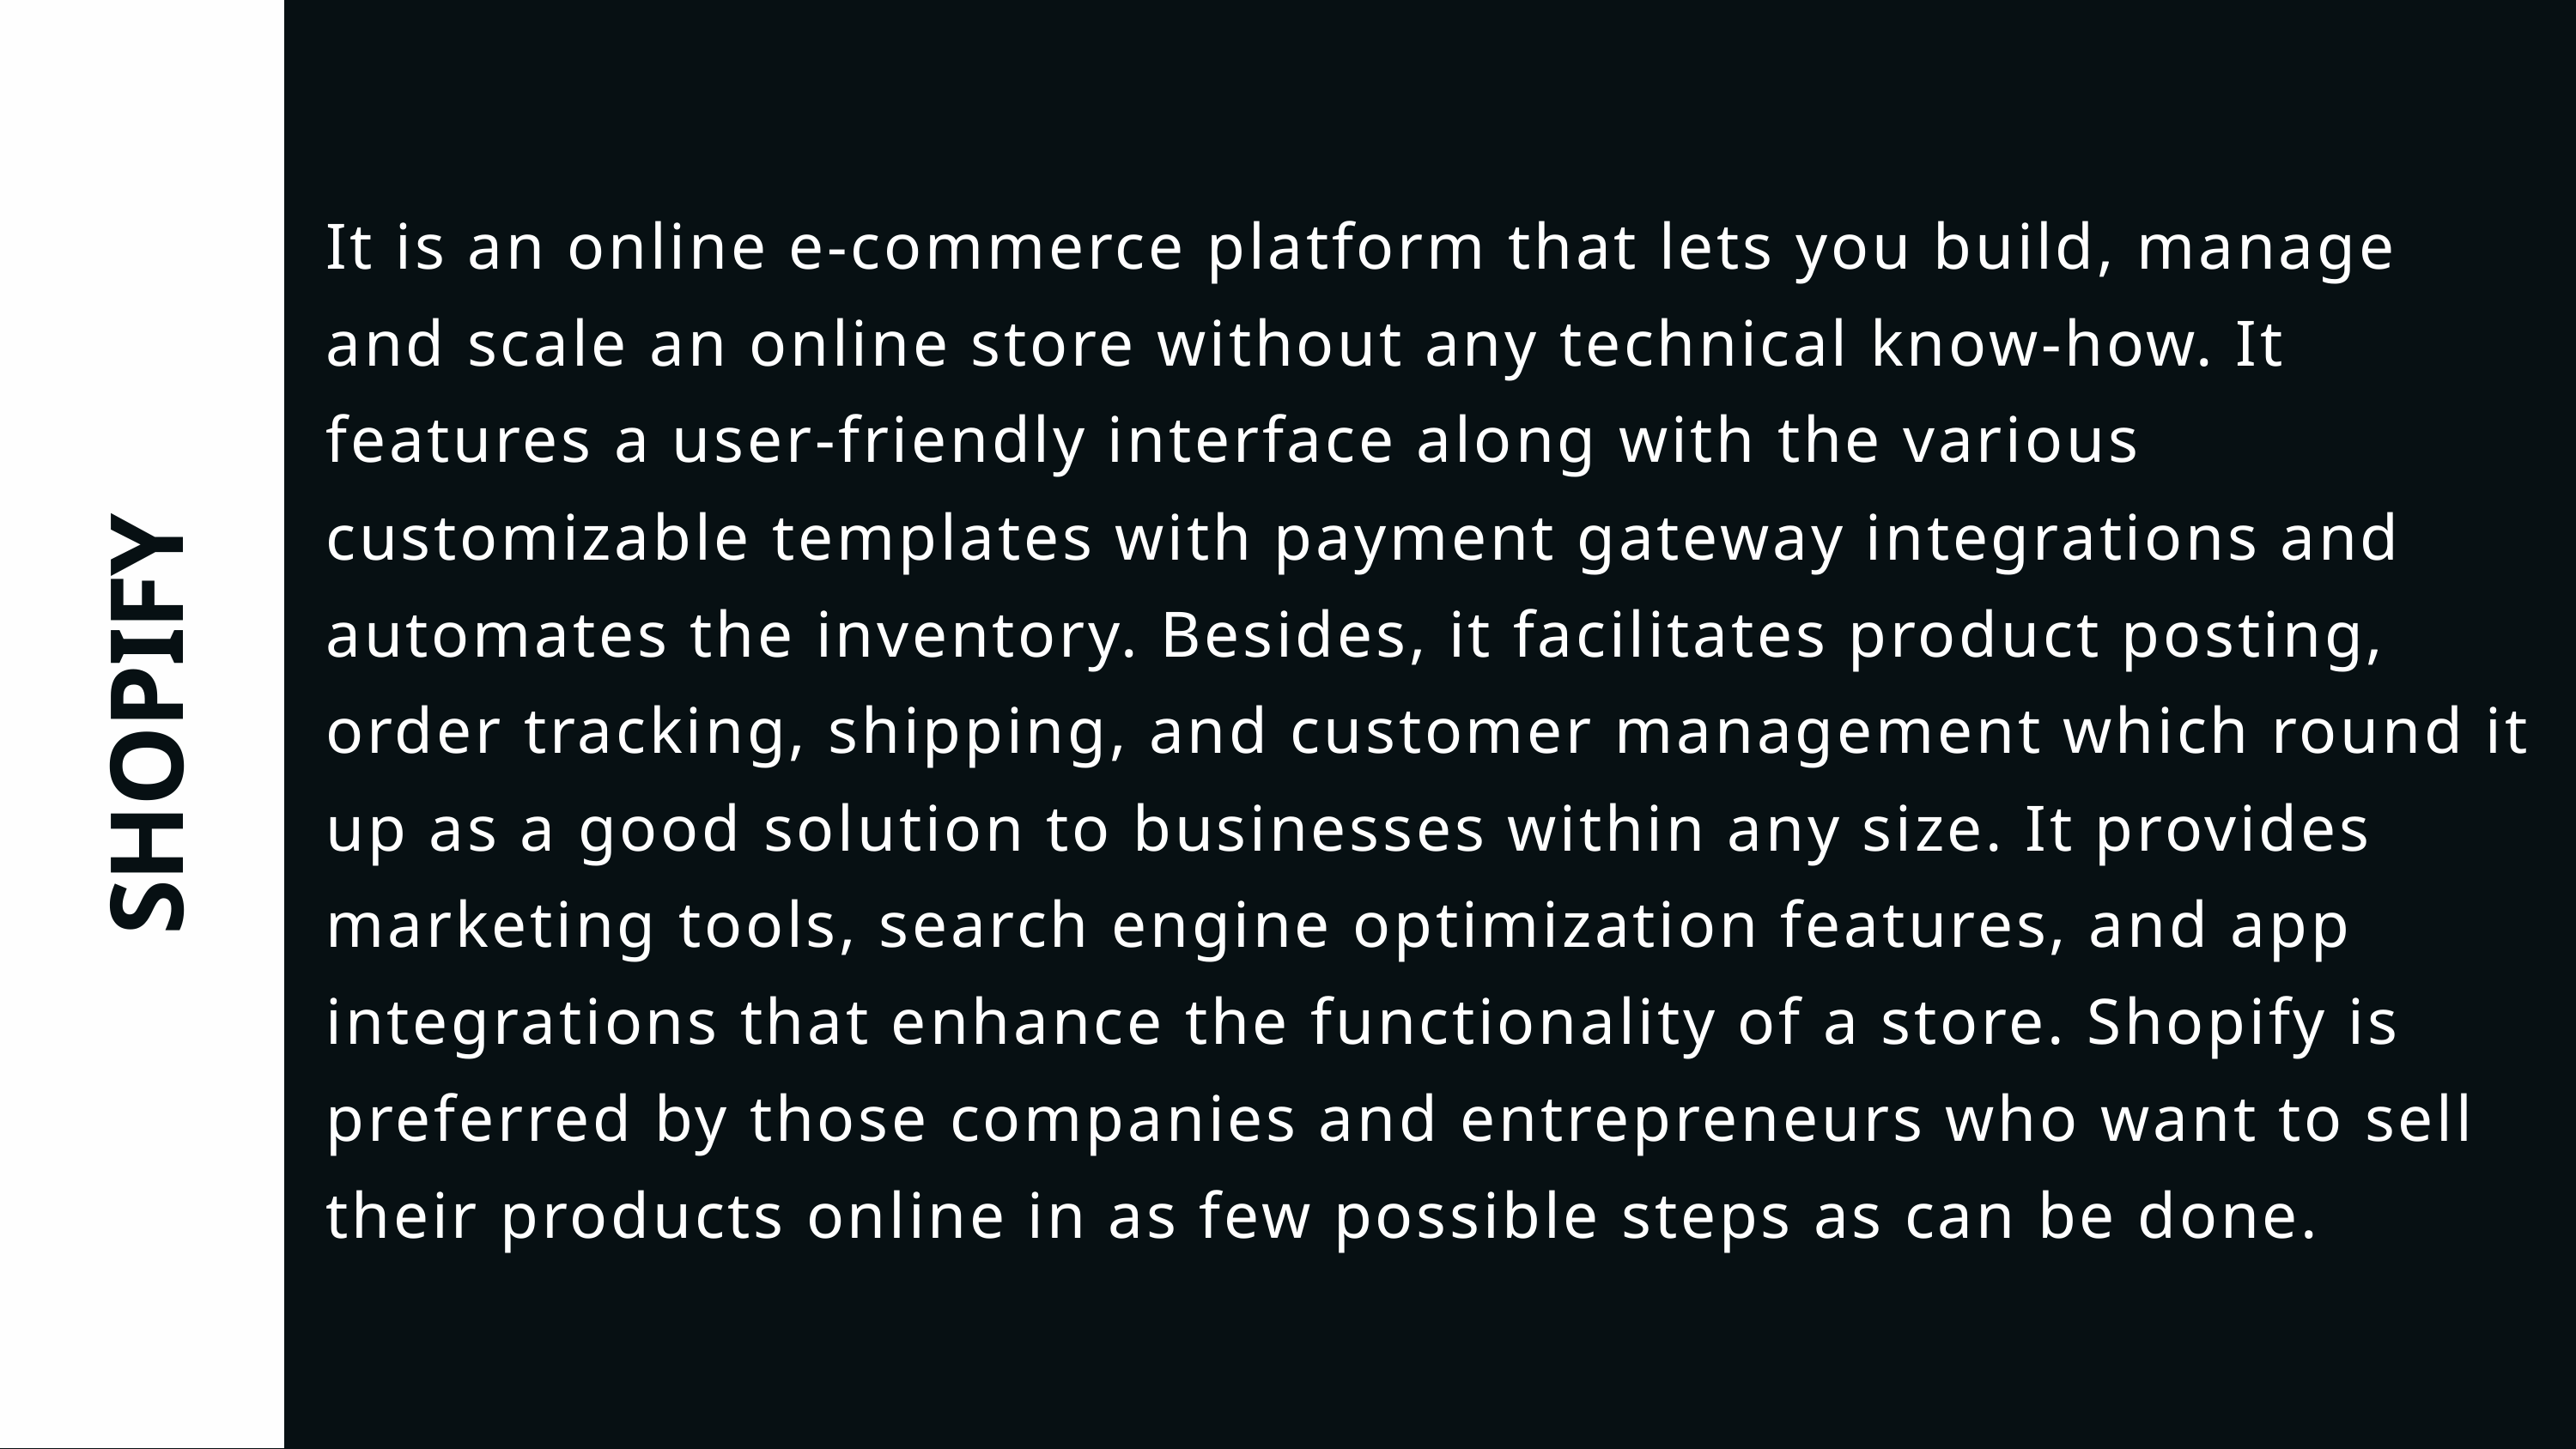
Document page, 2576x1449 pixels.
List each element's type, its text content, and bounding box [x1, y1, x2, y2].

text_box It is an online e-commerce platform that lets you build, manage and scale an online store without any technical know-how. It features a user-friendly interface along with the various customizable templates with payment gateway integrations and automates the inventory. Besides, it facilitates product posting, order tracking, shipping, and customer management which round it up as a good solution to businesses within any size. It provides marketing tools, search engine optimization features, and app integrations that enhance the functionality of a store. Shopify is preferred by those companies and entrepreneurs who want to sell their products online in as few possible steps as can be done. [325, 87, 2538, 1252]
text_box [0, 0, 285, 1449]
